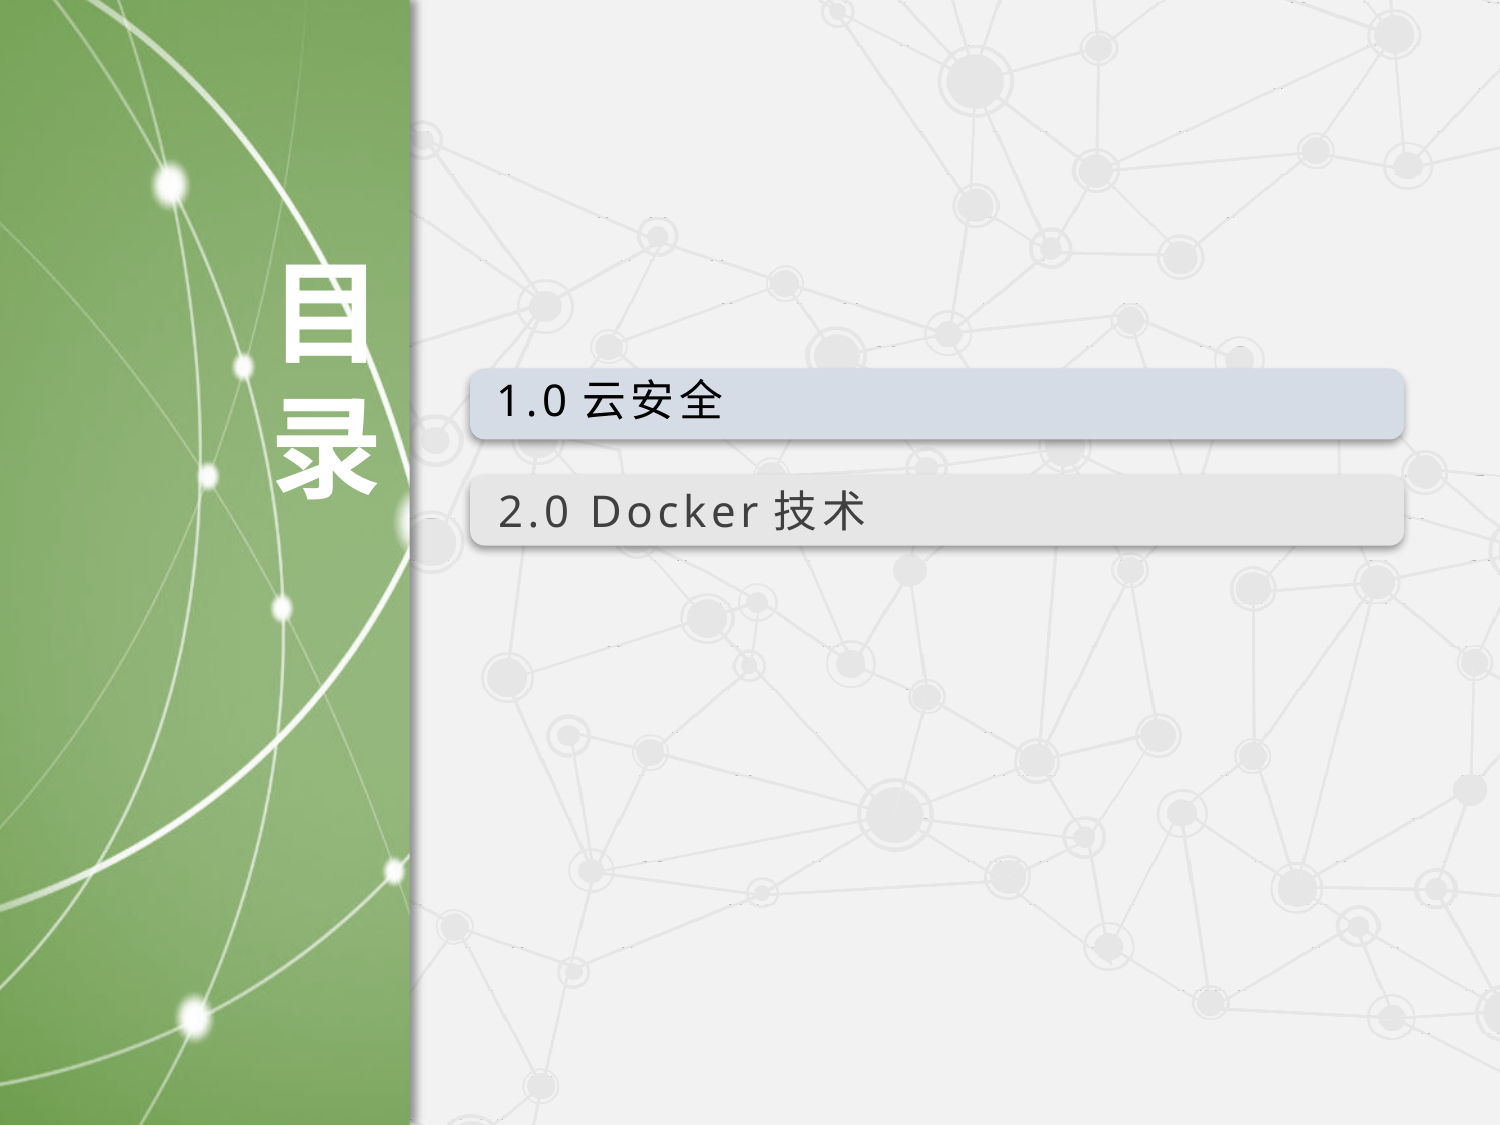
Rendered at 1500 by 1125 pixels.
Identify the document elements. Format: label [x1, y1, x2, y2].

text_box [470, 365, 1405, 440]
picture [410, 0, 1500, 1125]
text_box [470, 474, 1405, 546]
